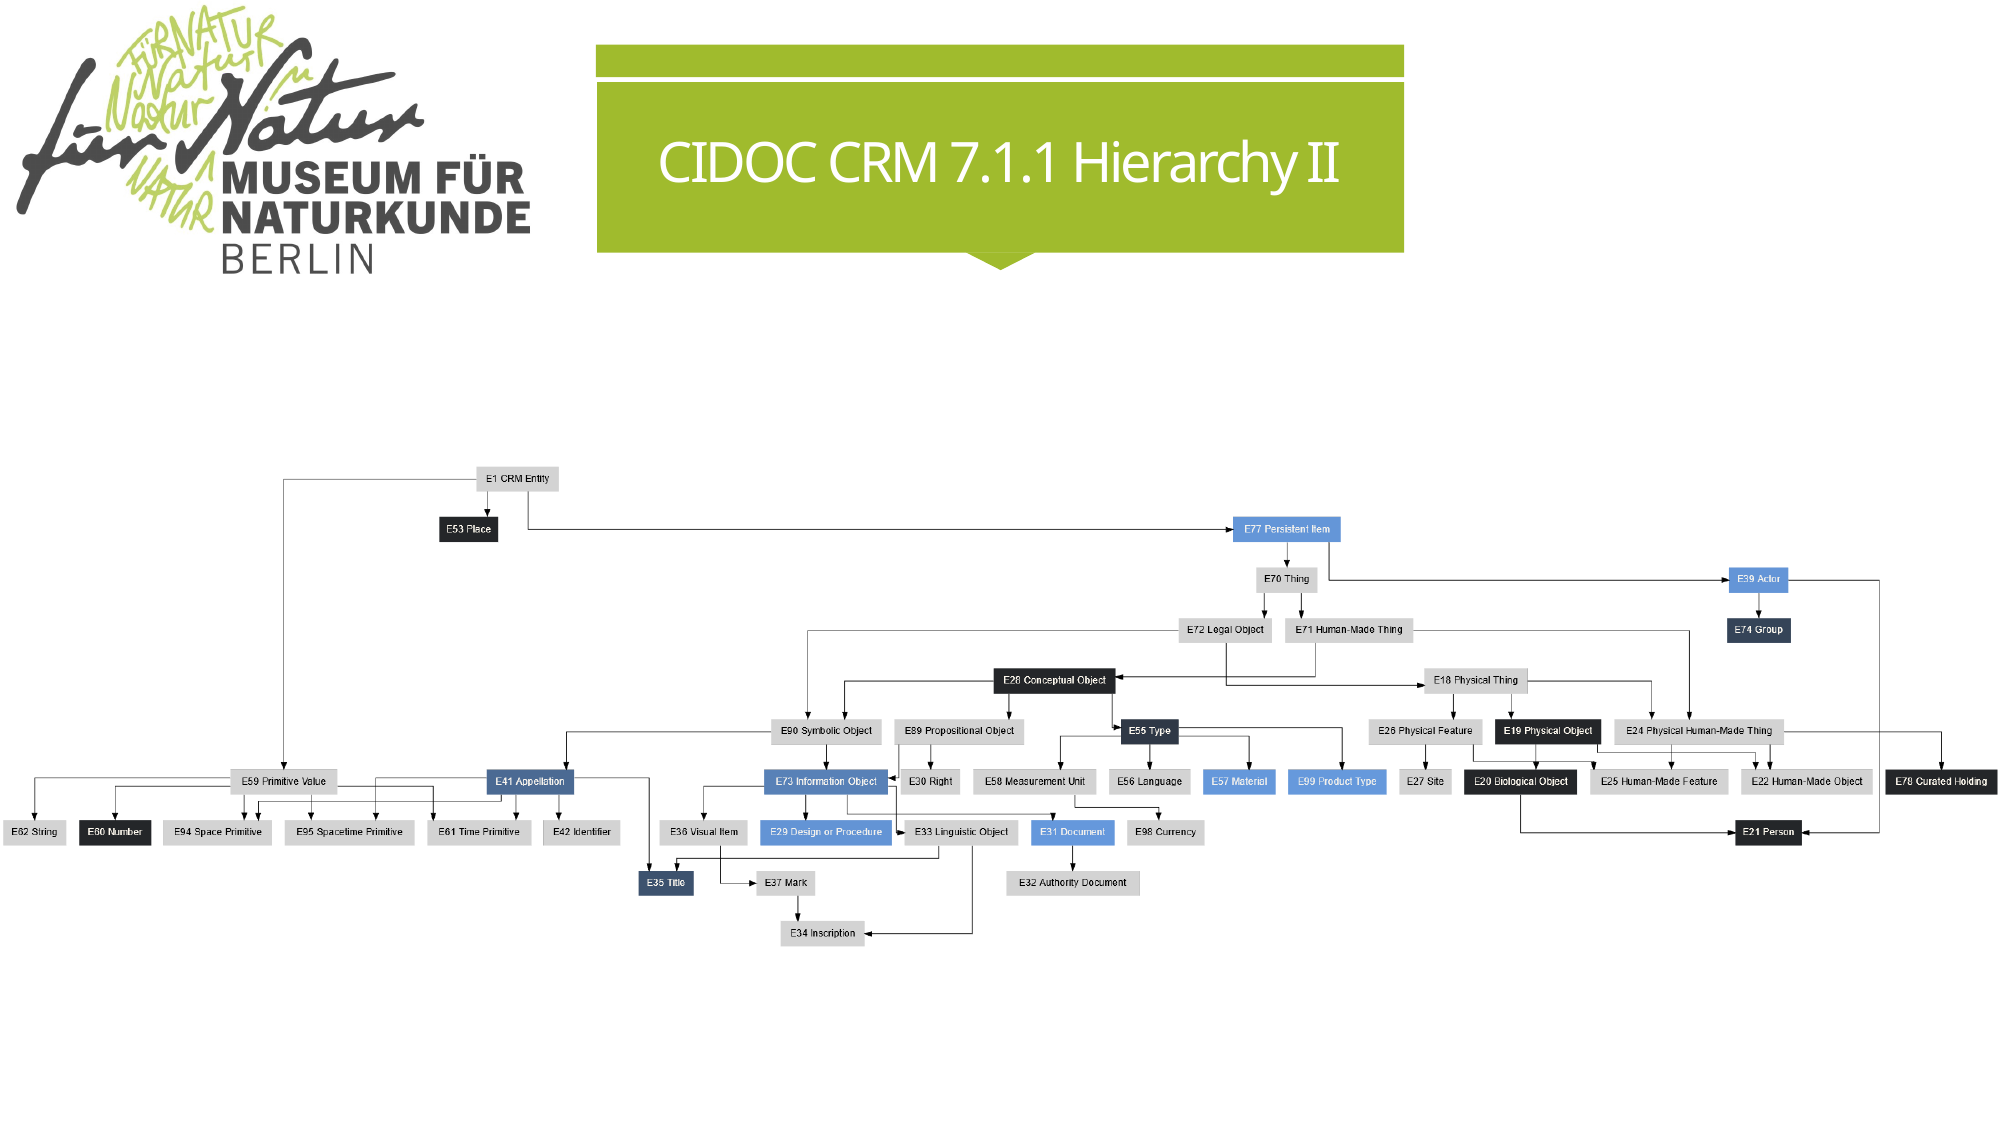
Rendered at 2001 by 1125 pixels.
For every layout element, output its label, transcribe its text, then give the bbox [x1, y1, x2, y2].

picture [0, 463, 2000, 949]
table_cell … [0, 0, 546, 321]
title CIDOC CRM 7.1.1 Hierarchy II [611, 96, 1389, 235]
